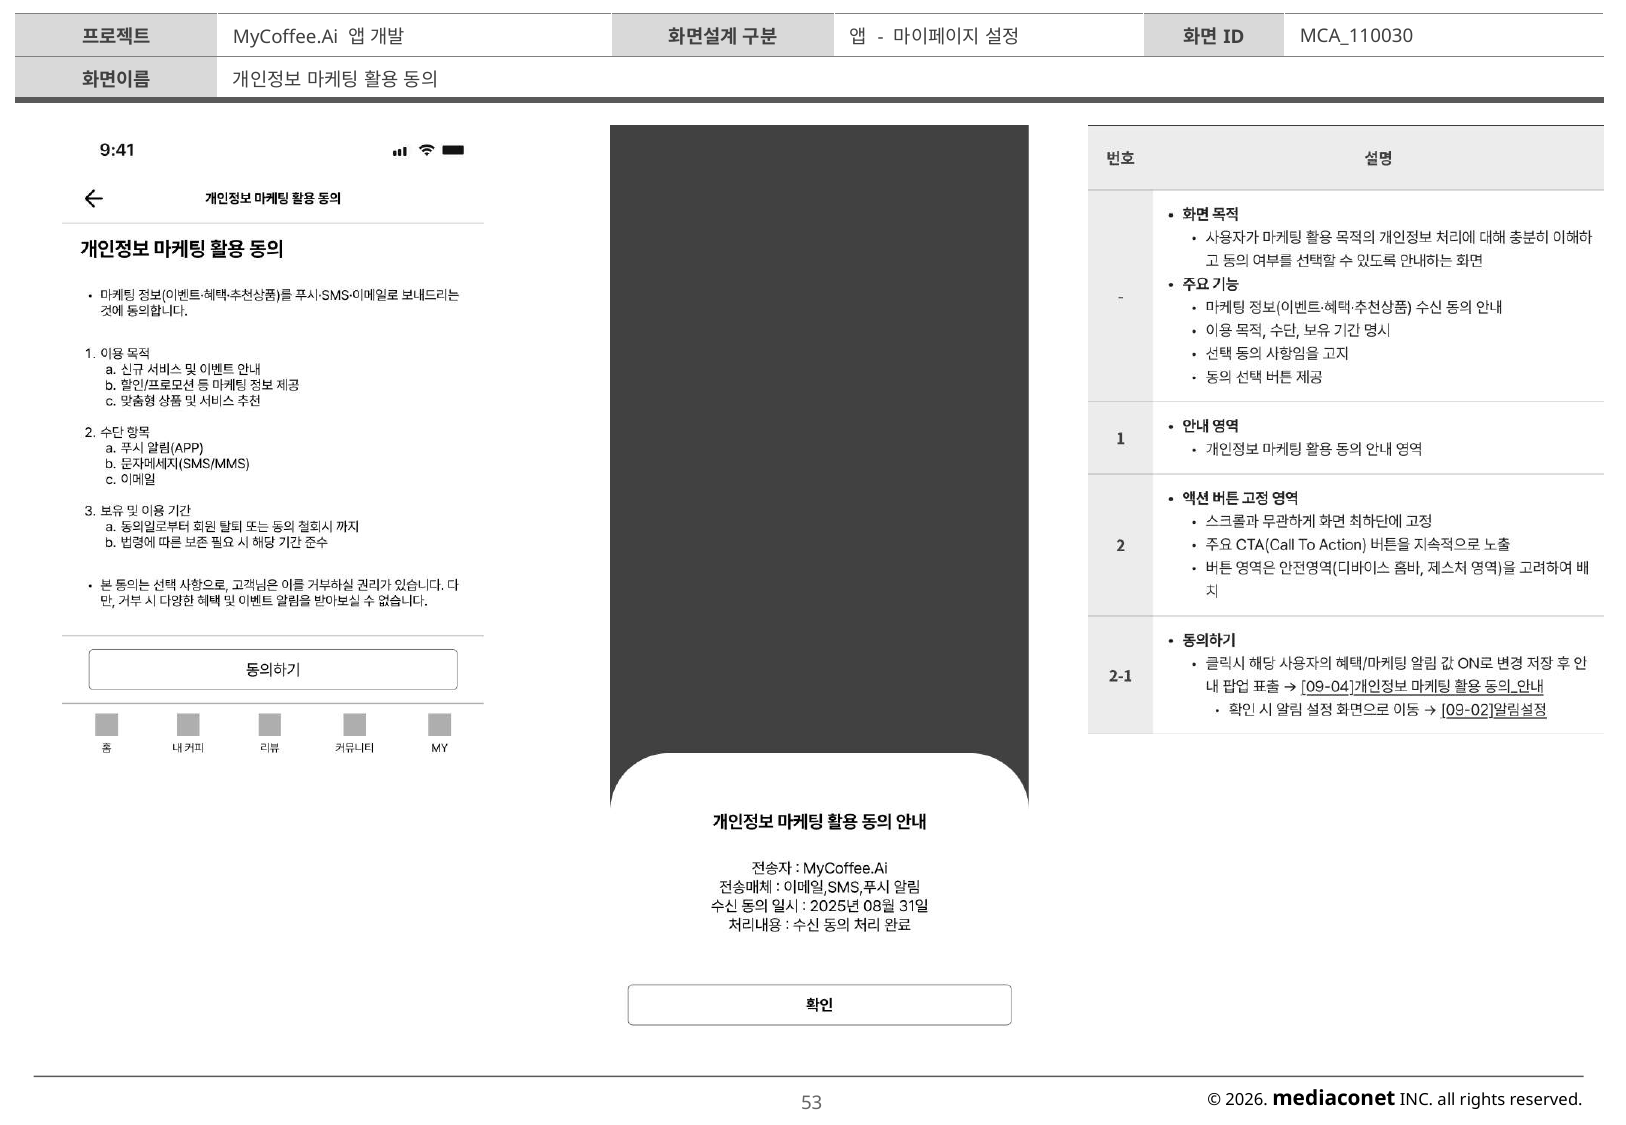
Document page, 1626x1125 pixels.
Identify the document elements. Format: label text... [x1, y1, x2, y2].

table_header 화면설계 구분 [612, 14, 834, 56]
picture [1088, 125, 1604, 734]
table_header 앱 - 마이페이지 설정 [835, 14, 1143, 56]
table_cell 개인정보 마케팅 활용 동의 [218, 57, 1603, 97]
picture [610, 125, 1029, 1030]
table_header MyCoffee.Ai 앱 개발 [218, 14, 611, 56]
table_cell 화면이름 [15, 57, 217, 97]
table_header 프로젝트 [15, 14, 217, 56]
picture [62, 124, 484, 764]
table_header 화면ID [1144, 14, 1284, 56]
table_header MCA_110030 [1285, 14, 1603, 56]
